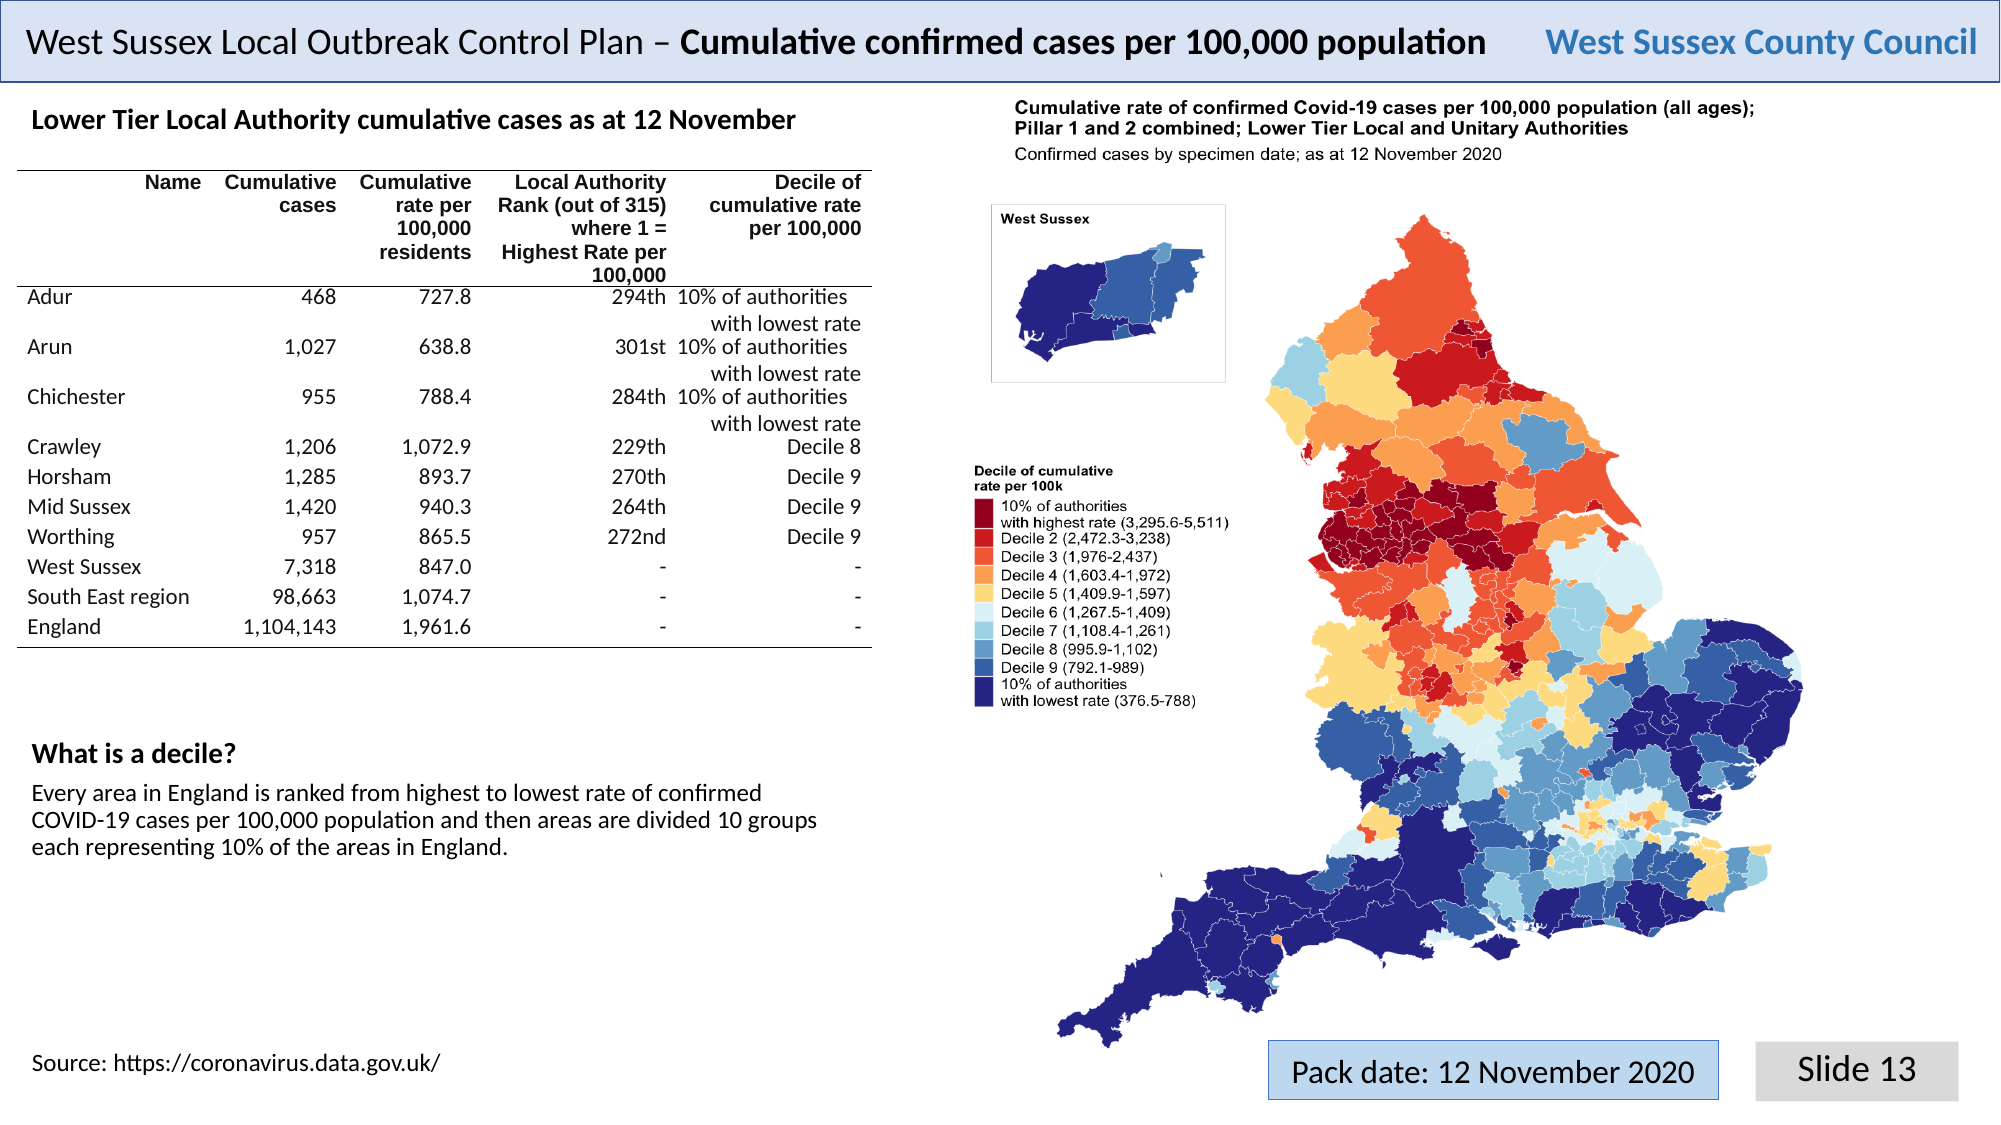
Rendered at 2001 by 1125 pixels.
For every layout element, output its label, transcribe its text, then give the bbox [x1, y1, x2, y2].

table_cell Arun [17, 337, 212, 387]
table_cell 1,074.7 [347, 588, 482, 618]
table_header Decile of cumulative rate per 100,000 [677, 171, 872, 286]
table_cell 788.4 [347, 387, 482, 438]
table_cell 1,027 [212, 337, 347, 387]
list Every area in England is ranked from highest to lowest rate of confirmed COVID-19 cases per 100,000 population and then areas are divided 10 groups each representing 10% of the areas in England. [16, 772, 853, 900]
table_cell 1,104,143 [212, 618, 347, 647]
table_cell Crawley [17, 438, 212, 468]
table_cell 229th [482, 438, 677, 468]
table_cell 1,961.6 [347, 618, 482, 647]
table_cell 10% of authorities with lowest rate [677, 337, 872, 387]
list What is a decile? [16, 731, 562, 772]
table_cell 940.3 [347, 498, 482, 528]
table_cell Decile 8 [677, 438, 872, 468]
table_cell 893.7 [347, 468, 482, 498]
table_cell 468 [212, 287, 347, 337]
table_cell 1,206 [212, 438, 347, 468]
table_cell 727.8 [347, 287, 482, 337]
table_cell 272nd [482, 528, 677, 558]
table_cell 638.8 [347, 337, 482, 387]
list Lower Tier Local Authority cumulative cases as at 12 November [16, 97, 895, 173]
table_cell 1,420 [212, 498, 347, 528]
table_cell Decile 9 [677, 528, 872, 558]
table_cell West Sussex [17, 558, 212, 588]
table_cell 284th [482, 387, 677, 438]
table_cell - [482, 618, 677, 647]
table_cell 10% of authorities with lowest rate [677, 287, 872, 337]
table_cell 301st [482, 337, 677, 387]
table_header Cumulative cases [212, 171, 347, 286]
table_cell 264th [482, 498, 677, 528]
table_cell 98,663 [212, 588, 347, 618]
table_cell 7,318 [212, 558, 347, 588]
table_cell 1,072.9 [347, 438, 482, 468]
table_cell Adur [17, 287, 212, 337]
table_header Local Authority Rank (out of 315) where 1 = Highest Rate per 100,000 [482, 171, 677, 286]
table_cell 865.5 [347, 528, 482, 558]
table_cell Worthing [17, 528, 212, 558]
table_cell 270th [482, 468, 677, 498]
list Source: https://coronavirus.data.gov.uk/ [17, 1042, 660, 1103]
table_cell - [482, 558, 677, 588]
table_cell 10% of authorities with lowest rate [677, 387, 872, 438]
table_cell England [17, 618, 212, 647]
table_header Name [17, 171, 212, 286]
table_cell 847.0 [347, 558, 482, 588]
table_cell Decile 9 [677, 498, 872, 528]
table_cell - [677, 558, 872, 588]
table_cell 957 [212, 528, 347, 558]
table_cell - [677, 618, 872, 647]
table_cell Decile 9 [677, 468, 872, 498]
picture [895, 91, 1959, 1104]
table_cell 1,285 [212, 468, 347, 498]
table_cell - [482, 588, 677, 618]
table_cell Horsham [17, 468, 212, 498]
table_header Cumulative rate per 100,000 residents [347, 171, 482, 286]
table_cell Mid Sussex [17, 498, 212, 528]
table_cell 294th [482, 287, 677, 337]
table_cell South East region [17, 588, 212, 618]
table_cell - [677, 588, 872, 618]
table_cell 955 [212, 387, 347, 438]
table_cell Chichester [17, 387, 212, 438]
